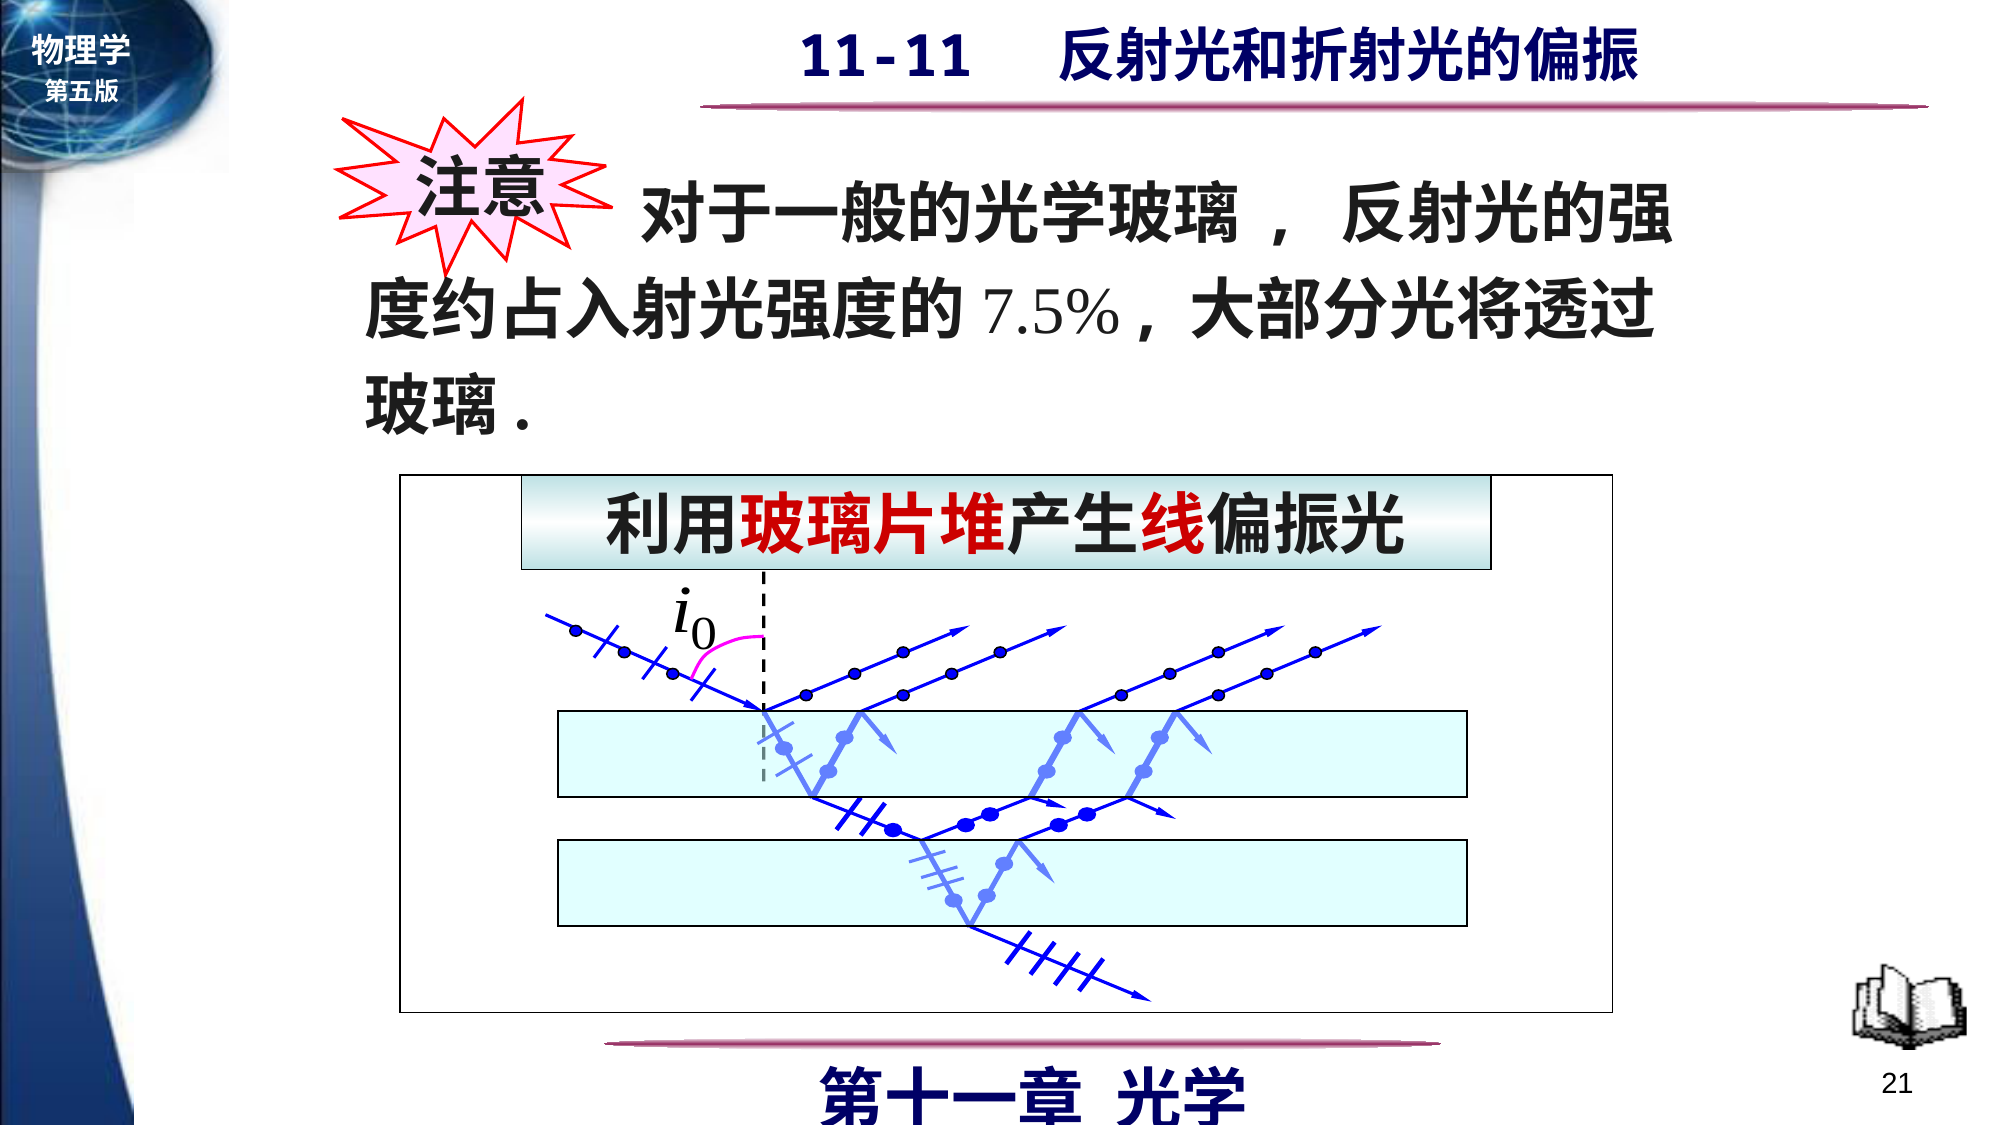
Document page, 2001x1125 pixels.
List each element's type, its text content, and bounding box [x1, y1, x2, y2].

text_box 对于一般的光学玻璃 , 反射光的强度约占入射光强度的7.5% , 大部分光将透过玻璃. [349, 147, 1700, 450]
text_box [399, 474, 1613, 1013]
picture [0, 0, 229, 1125]
slide_number 21 [1462, 1056, 1929, 1125]
picture [1850, 962, 1967, 1050]
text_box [337, 99, 713, 275]
